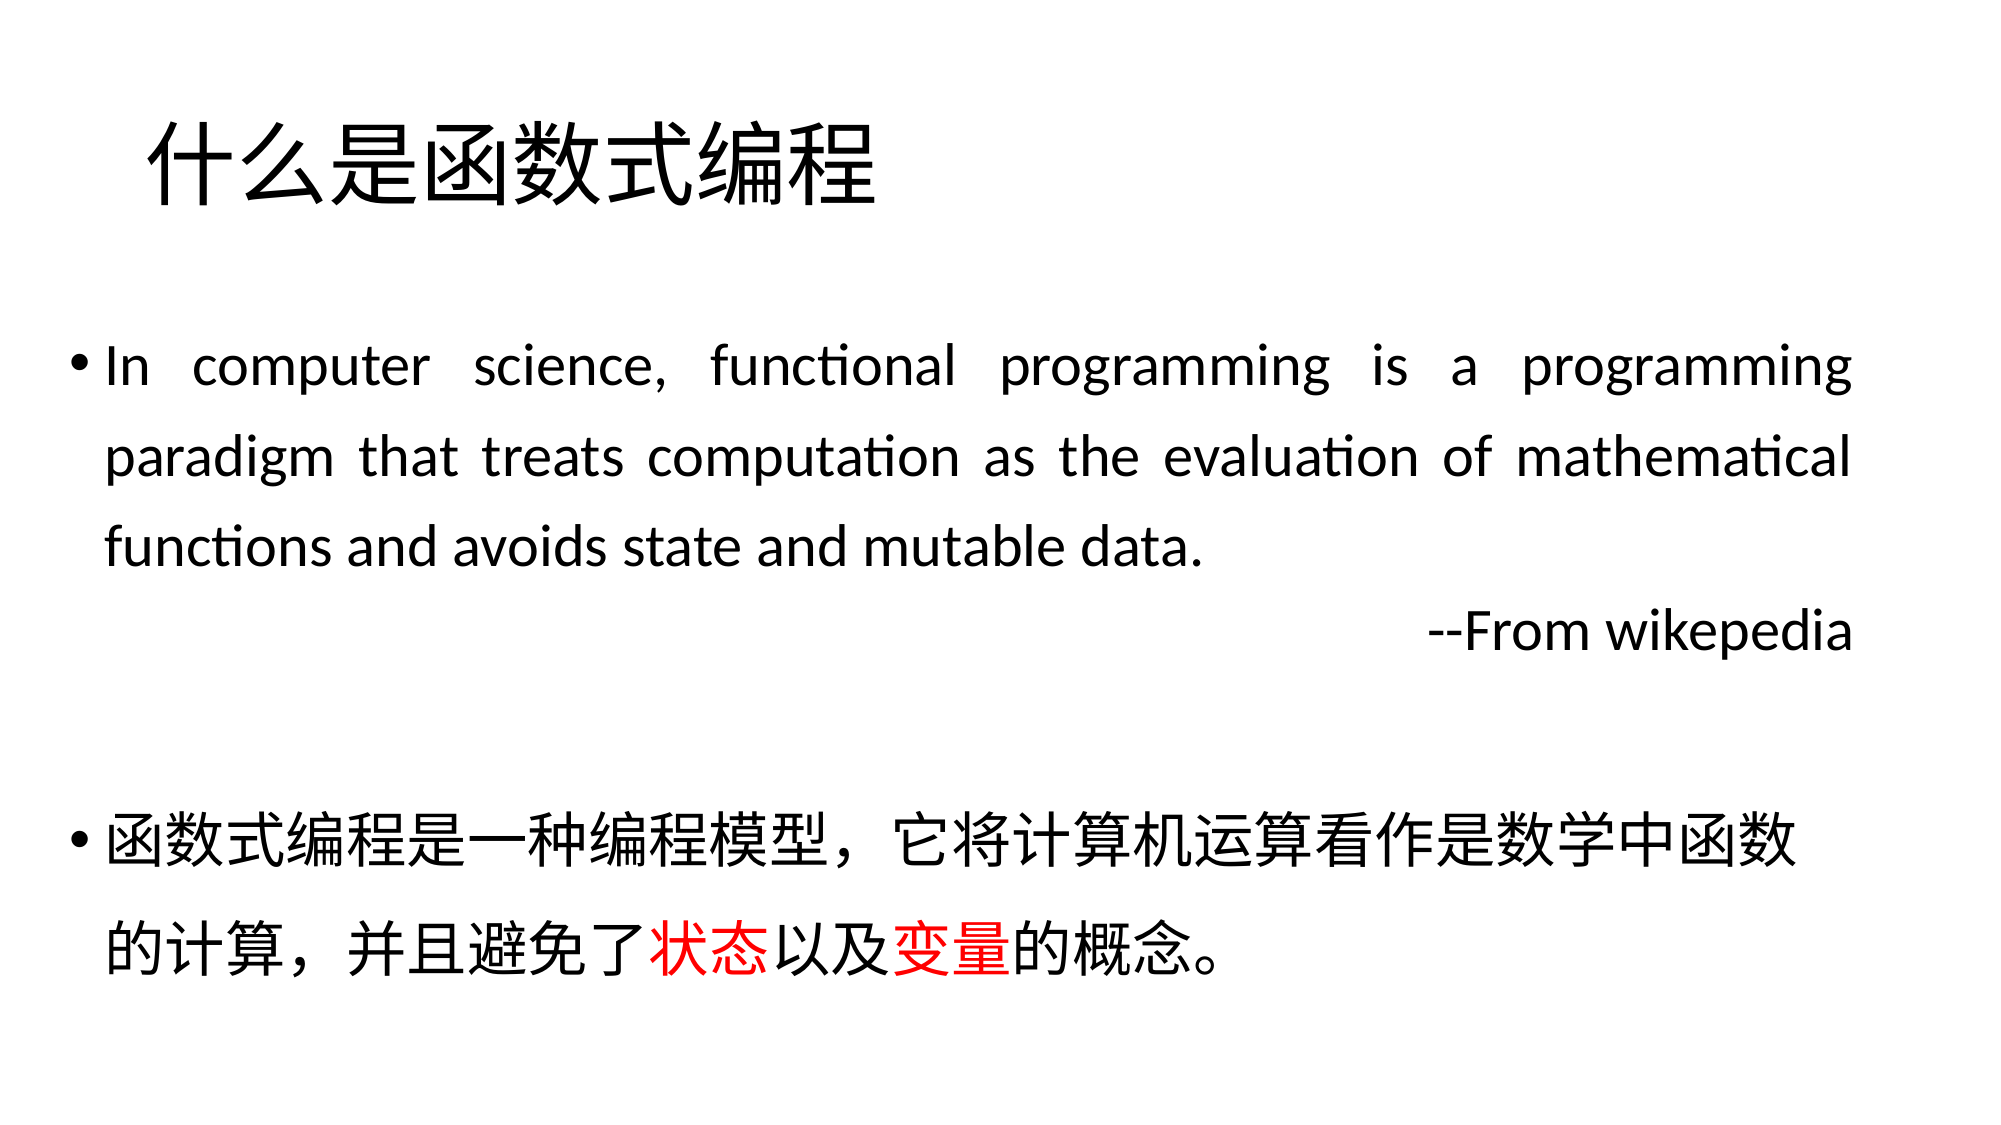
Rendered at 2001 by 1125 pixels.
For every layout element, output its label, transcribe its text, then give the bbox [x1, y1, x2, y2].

list In computer science, functional programming is a programming paradigm that treats computation as the evaluation of mathematical functions and avoids state and mutable data. --From wikepedia 函数式编程是一种编程模型，它将计算机运算看作是数学中函数的计算，并且避免了状态以及变量的概念。 [61, 298, 1863, 1014]
title 什么是函数式编程 [136, 59, 1863, 278]
